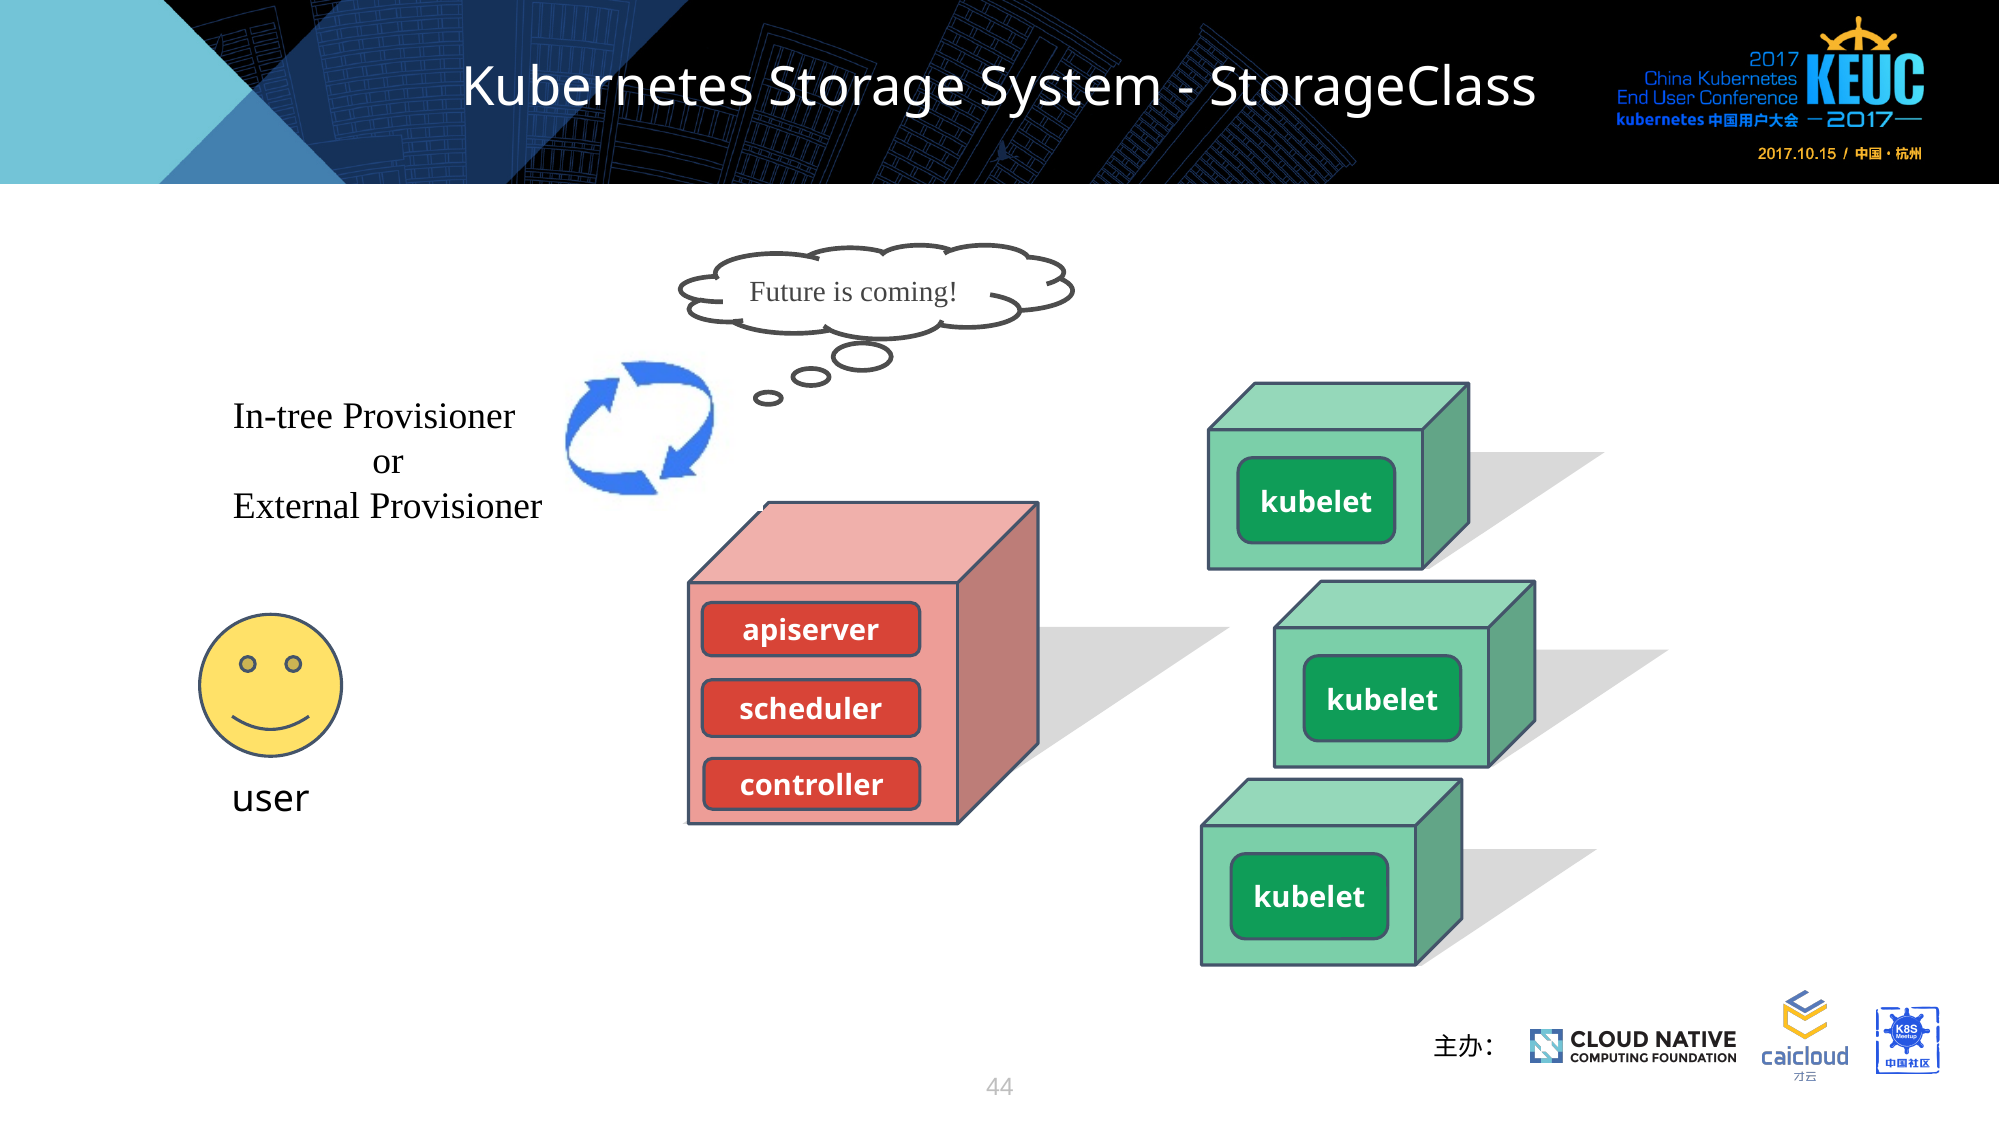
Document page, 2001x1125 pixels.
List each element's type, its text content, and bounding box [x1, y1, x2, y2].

text_box [689, 503, 1037, 582]
picture [524, 333, 763, 511]
slide_number 44 [0, 1070, 2000, 1101]
text_box [1208, 383, 1469, 569]
text_box [688, 502, 1039, 824]
text_box Expand PersistentVolume Workflow [1275, 582, 1534, 627]
text_box [1201, 779, 1462, 966]
text_box [1490, 649, 1669, 767]
text_box [1416, 849, 1598, 966]
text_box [680, 244, 1073, 405]
slide_number 51 [1209, 384, 1468, 429]
picture [0, 145, 1999, 184]
text_box controller [703, 758, 920, 810]
text_box [199, 614, 342, 757]
text_box kubelet [1304, 655, 1461, 741]
text_box [1424, 452, 1605, 569]
text_box [1007, 626, 1231, 776]
text_box In-tree Provisioner or External Provisioner [218, 383, 558, 533]
text_box kubelet [1231, 853, 1388, 939]
text_box user [216, 767, 325, 827]
text_box kubelet [1238, 457, 1395, 543]
picture [1876, 1006, 1940, 1070]
text_box scheduler [702, 679, 920, 737]
picture [0, 0, 1999, 51]
text_box [1274, 581, 1535, 768]
picture [1530, 1029, 1736, 1063]
title Kubernetes Storage System - StorageClass [0, 51, 2000, 145]
text_box apiserver [702, 602, 920, 656]
picture [1762, 990, 1848, 1070]
text_box user [1202, 780, 1461, 825]
